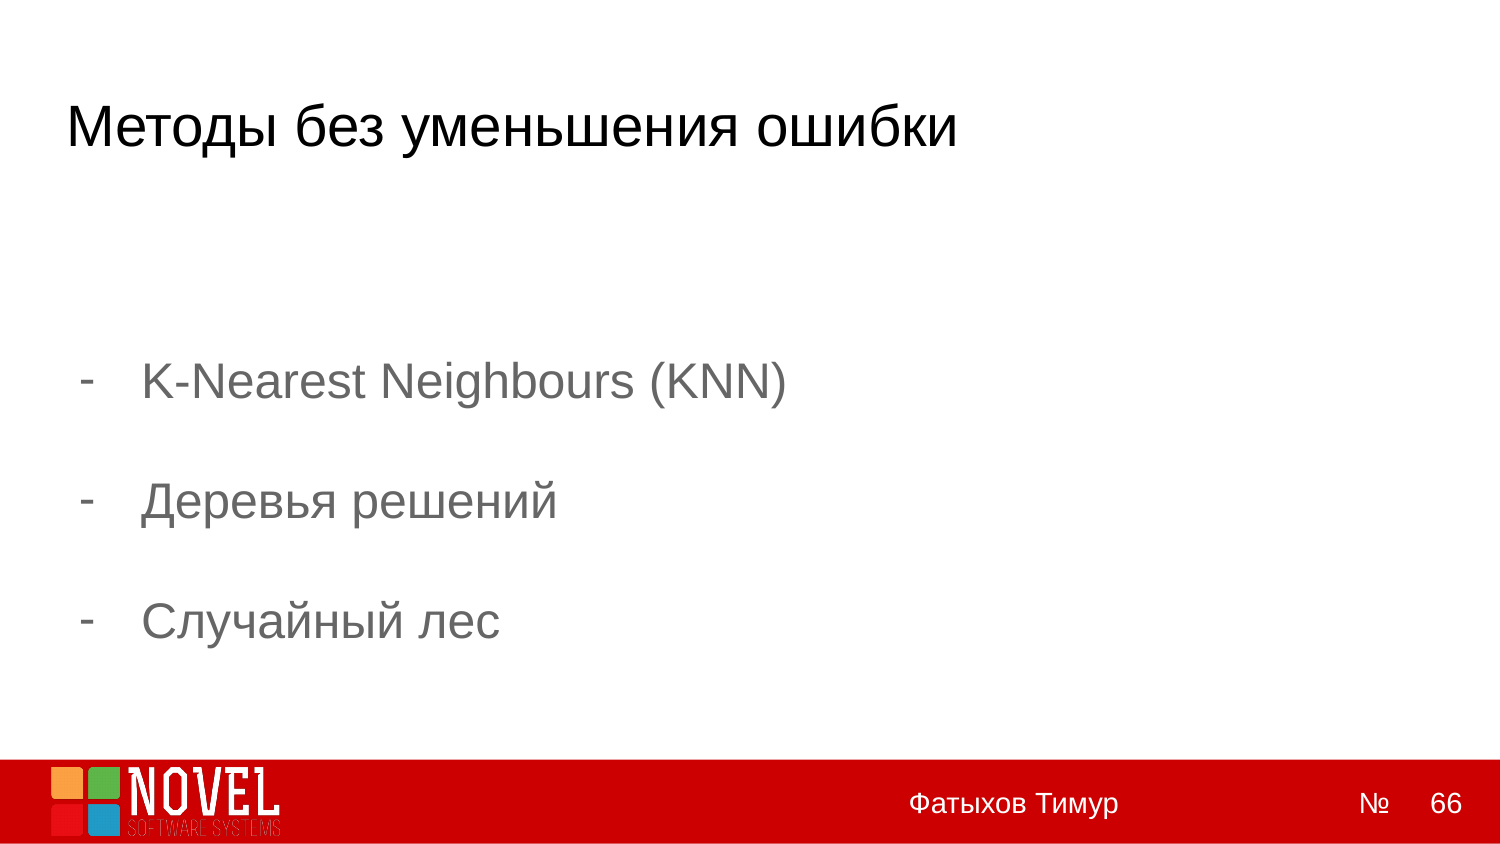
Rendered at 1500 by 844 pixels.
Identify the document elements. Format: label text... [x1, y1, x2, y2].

list K-Nearest Neighbours (KNN) Деревья решений Случайный лес [51, 273, 874, 750]
title Методы без уменьшения ошибки [51, 72, 1449, 167]
picture [51, 767, 280, 836]
slide_number ‹#› [1415, 759, 1500, 844]
